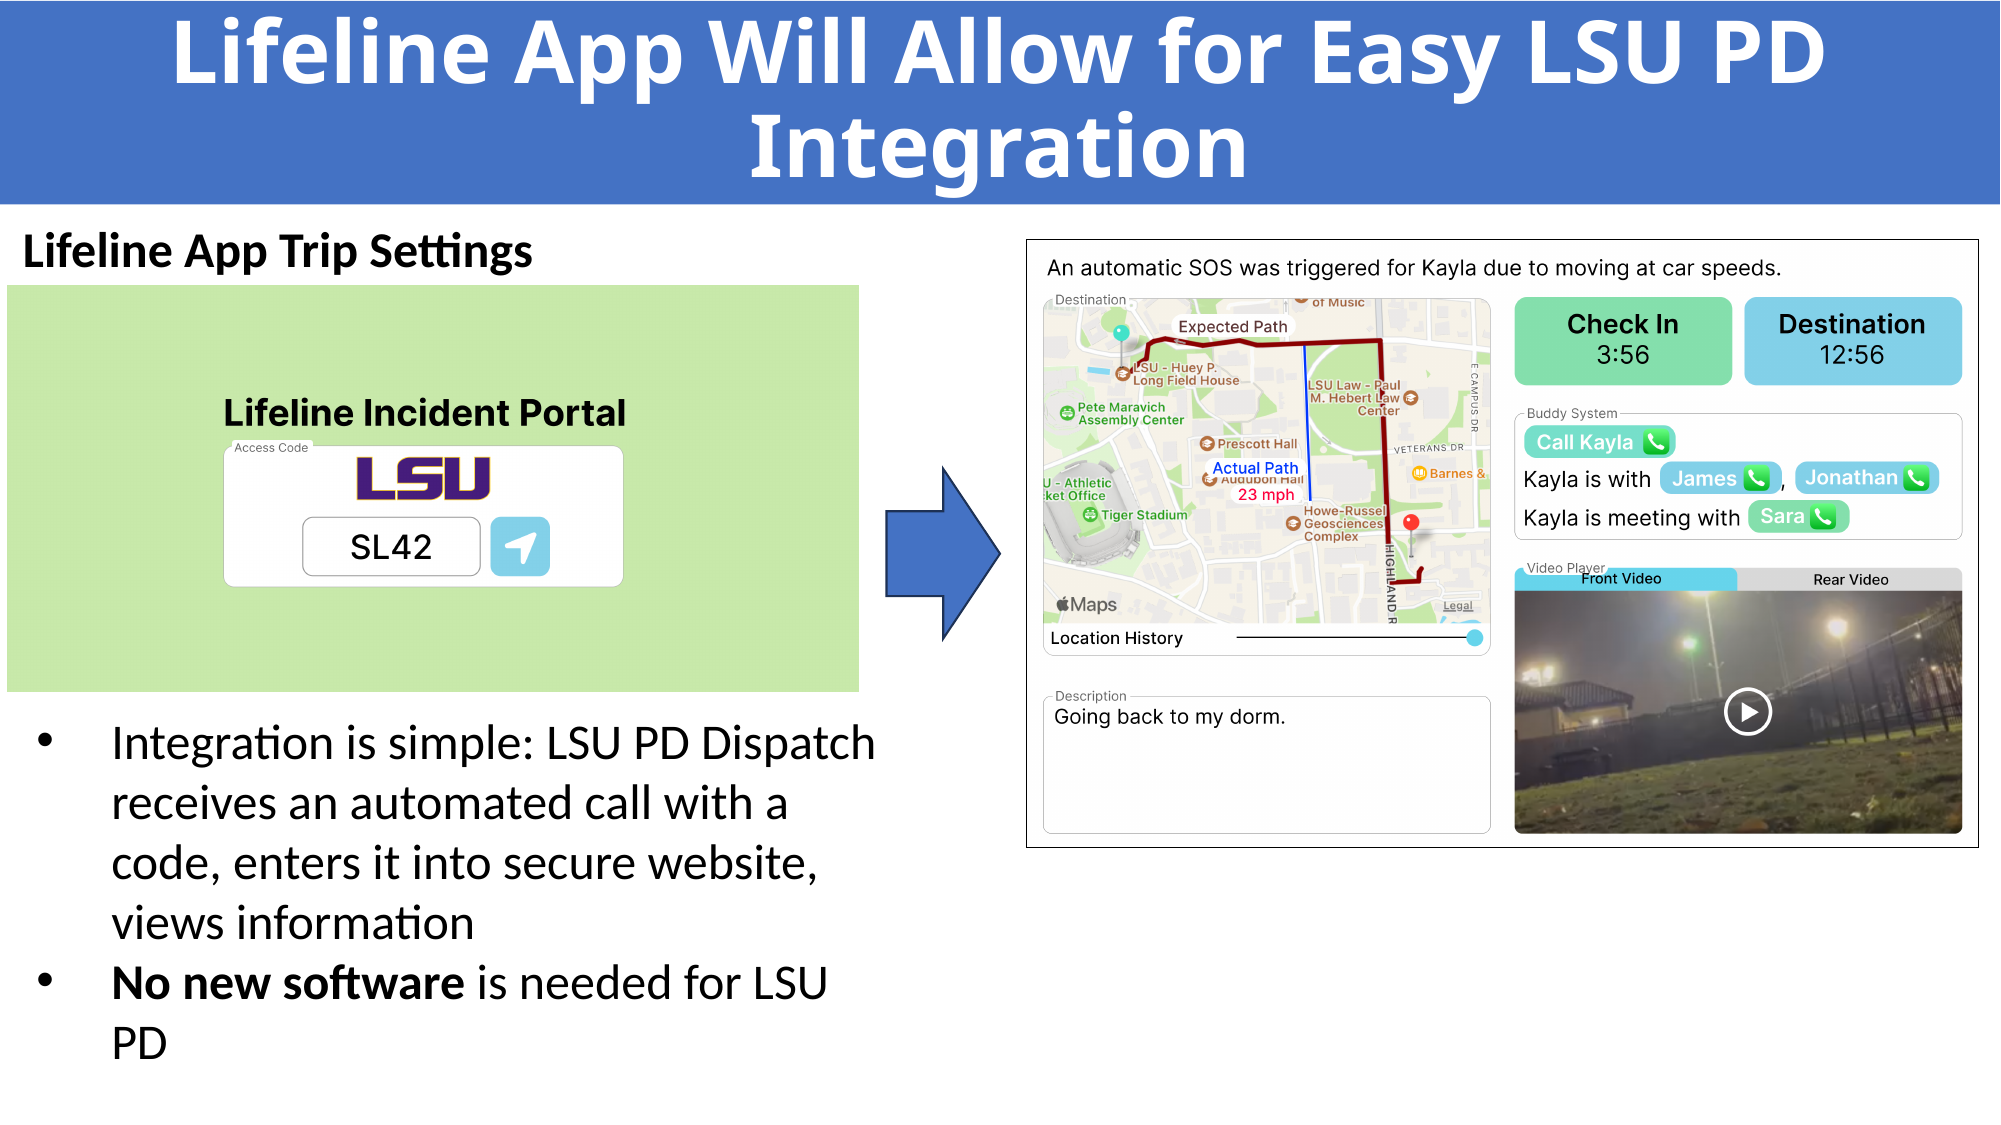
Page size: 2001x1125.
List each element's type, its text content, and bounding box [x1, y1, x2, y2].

text_box [885, 465, 1002, 643]
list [7, 285, 859, 692]
text_box Integration is simple: LSU PD Dispatch receives an automated call with a code, enters it into secure website, views information No new software is needed for LSU PD [21, 702, 911, 1077]
title Lifeline App Will Allow for Easy LSU PD Integration [0, 0, 2000, 205]
picture [1026, 239, 1979, 848]
list Lifeline App Trip Settings [7, 150, 859, 285]
